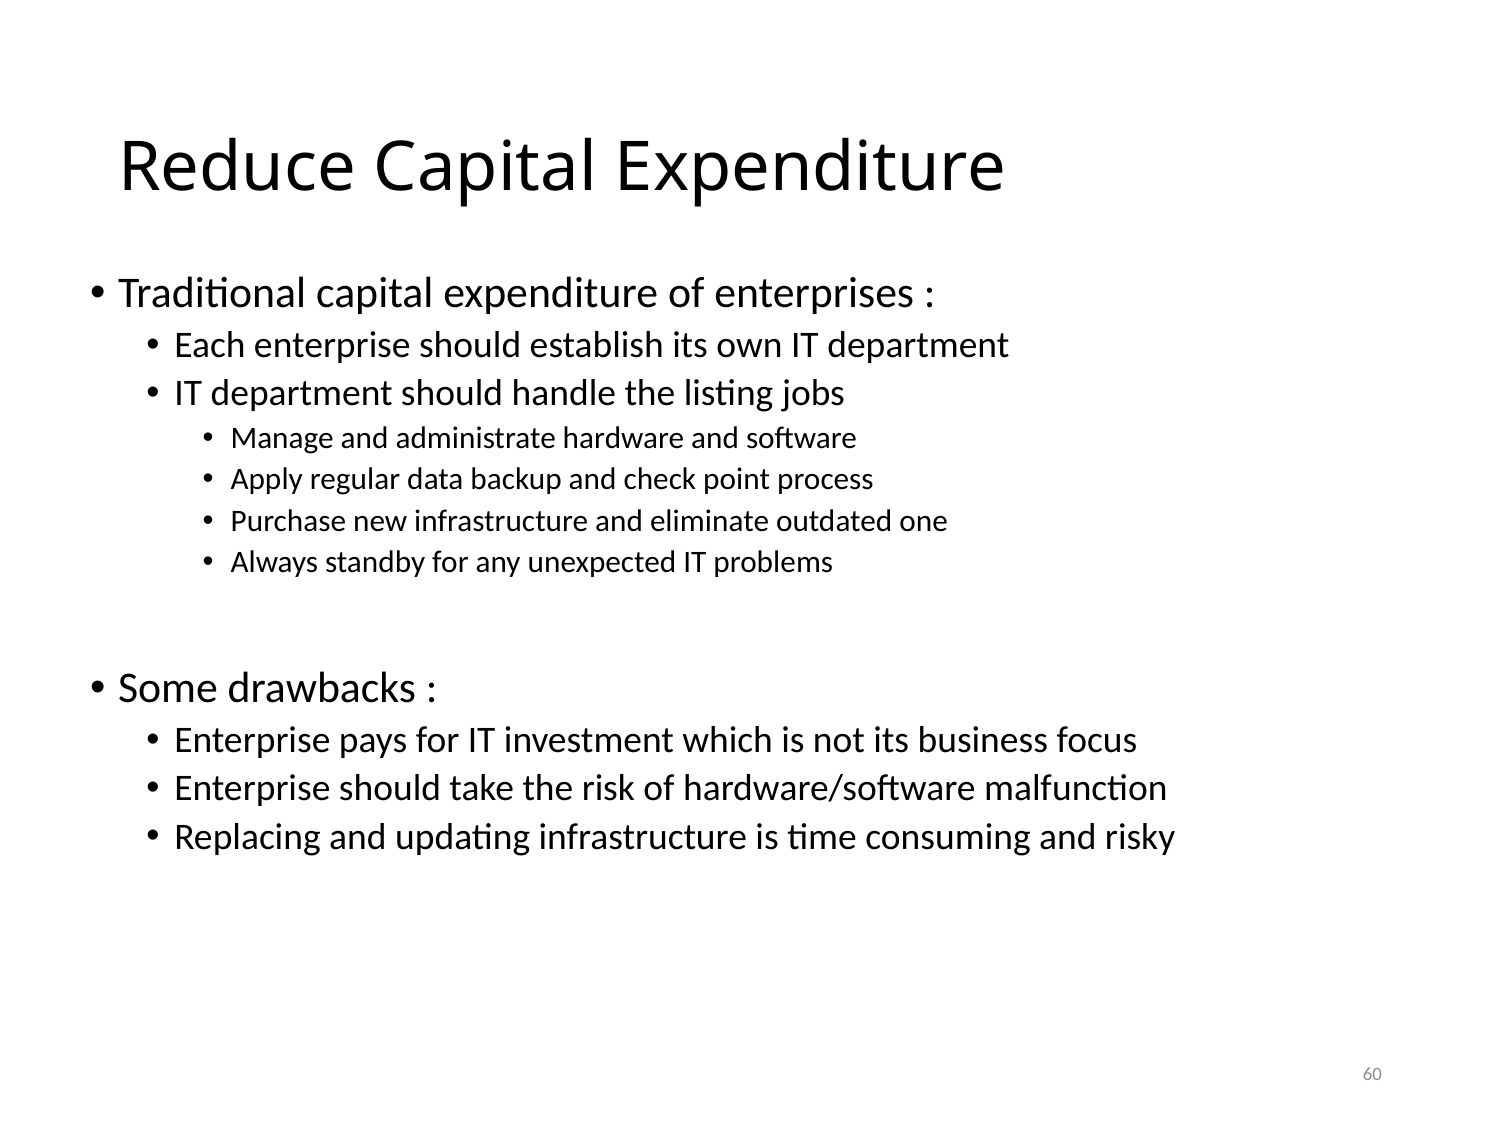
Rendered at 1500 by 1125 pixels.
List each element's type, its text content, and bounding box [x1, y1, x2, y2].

list Traditional capital expenditure of enterprises : Each enterprise should establish its own IT department IT department should handle the listing jobs Manage and administrate hardware and software Apply regular data backup and check point process Purchase new infrastructure and eliminate outdated one Always standby for any unexpected IT problems Some drawbacks : Enterprise pays for IT investment which is not its business focus Enterprise should take the risk of hardware/software malfunction Replacing and updating infrastructure is time consuming and risky [75, 262, 1450, 1088]
title Reduce Capital Expenditure [103, 59, 1397, 262]
slide_number 60 [1059, 1042, 1397, 1103]
